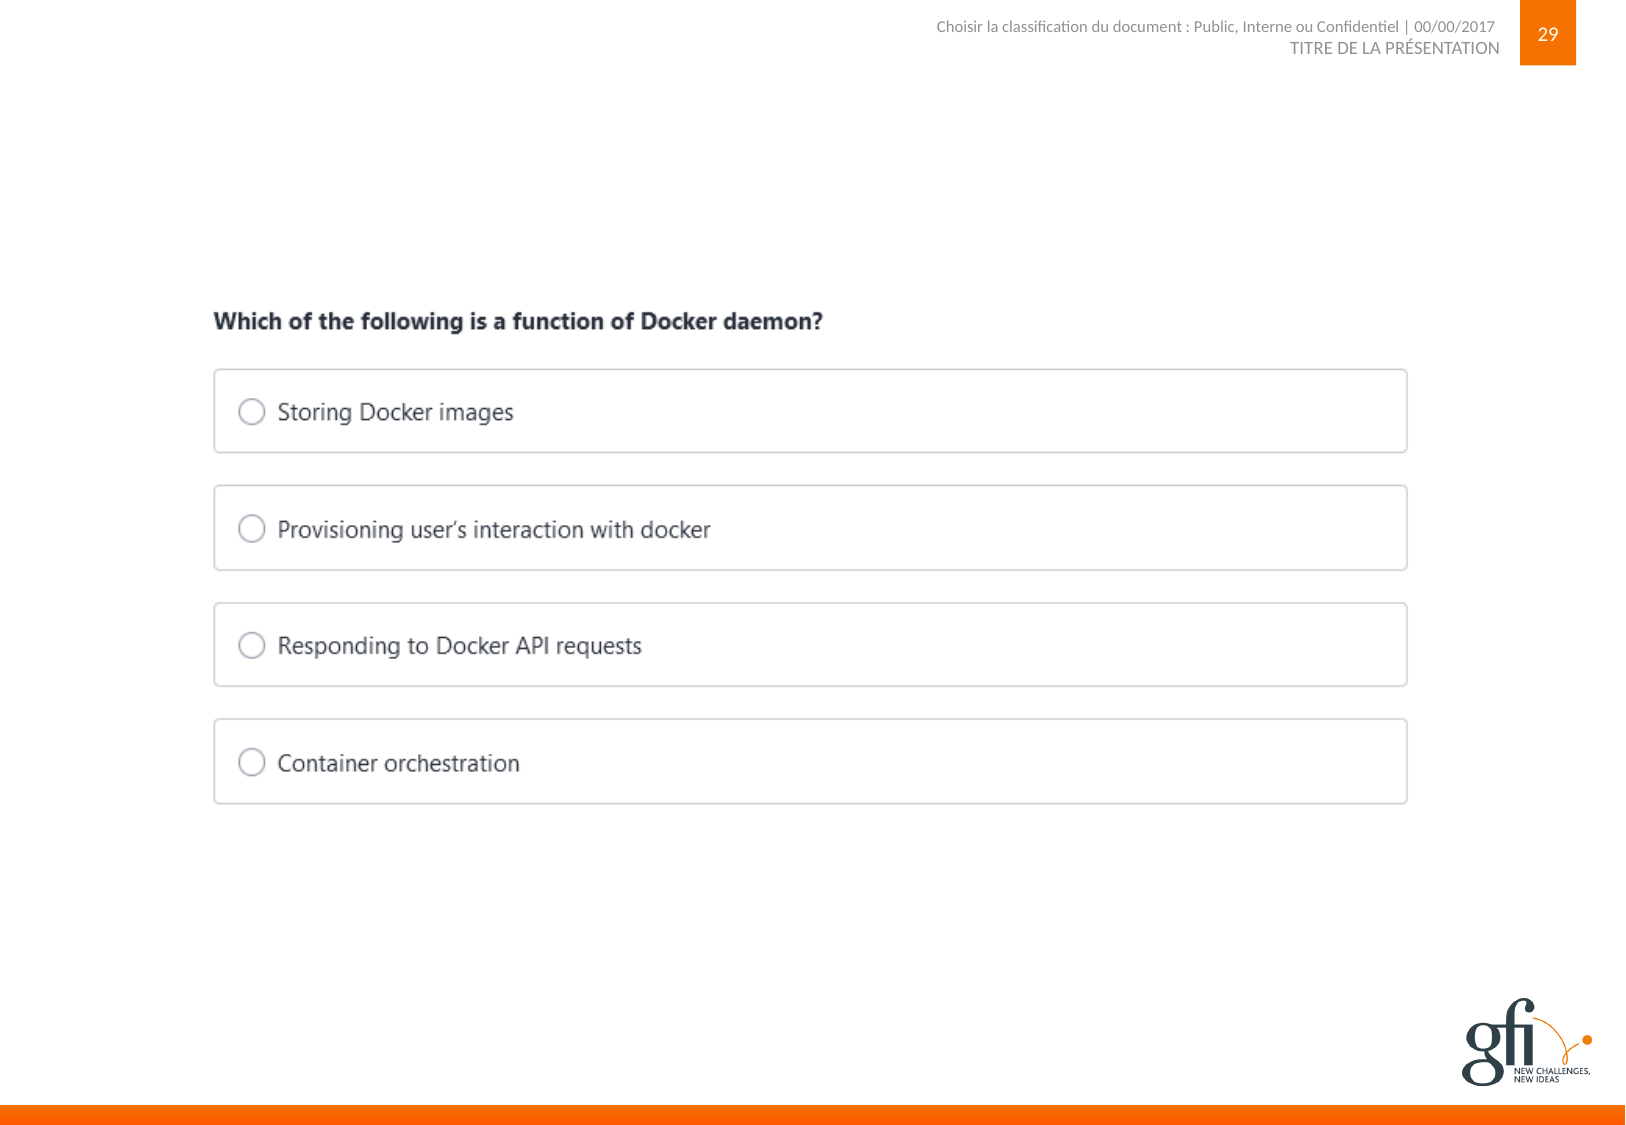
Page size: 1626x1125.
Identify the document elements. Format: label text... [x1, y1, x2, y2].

footer TITRE DE LA PRÉSENTATION [557, 16, 1515, 67]
picture [1462, 998, 1592, 1090]
picture [206, 303, 1419, 822]
slide_number 29 [1520, 0, 1577, 66]
